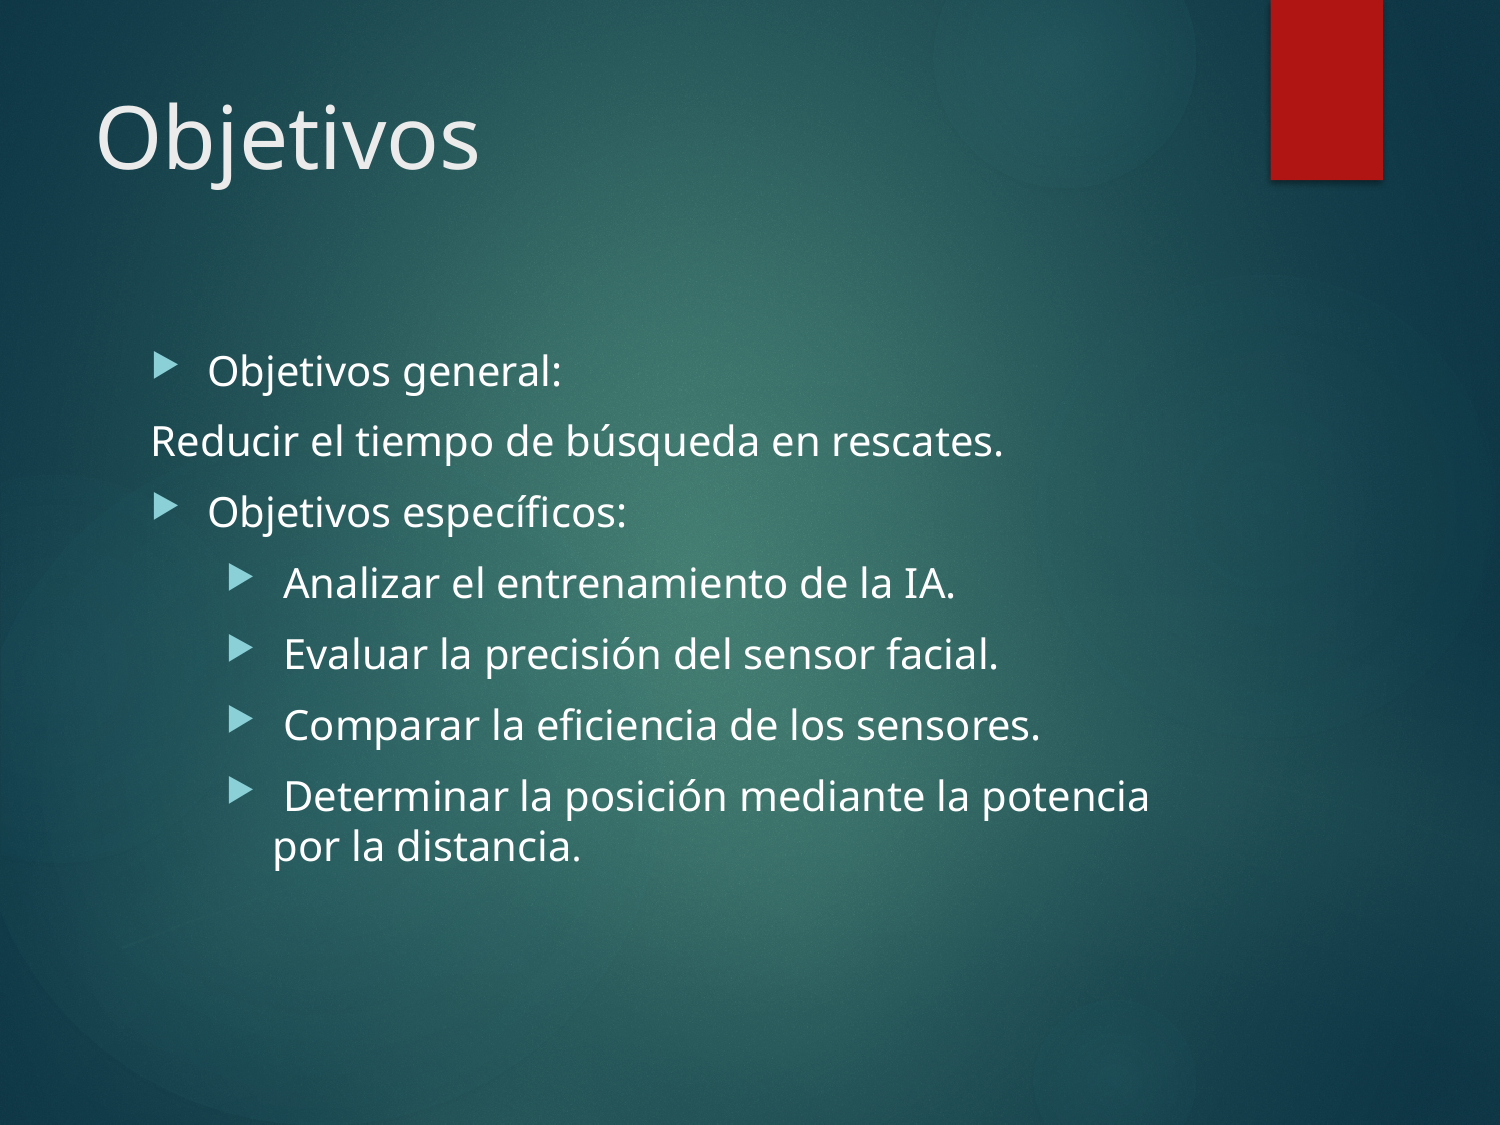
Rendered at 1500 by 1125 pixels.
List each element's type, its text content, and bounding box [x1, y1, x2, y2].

list Objetivos general: Reducir el tiempo de búsqueda en rescates. Objetivos específicos: Analizar el entrenamiento de la IA. Evaluar la precisión del sensor facial. Comparar la eficiencia de los sensores. Determinar la posición mediante la potencia por la distancia. [135, 336, 1237, 1025]
title Objetivos [79, 74, 1237, 304]
